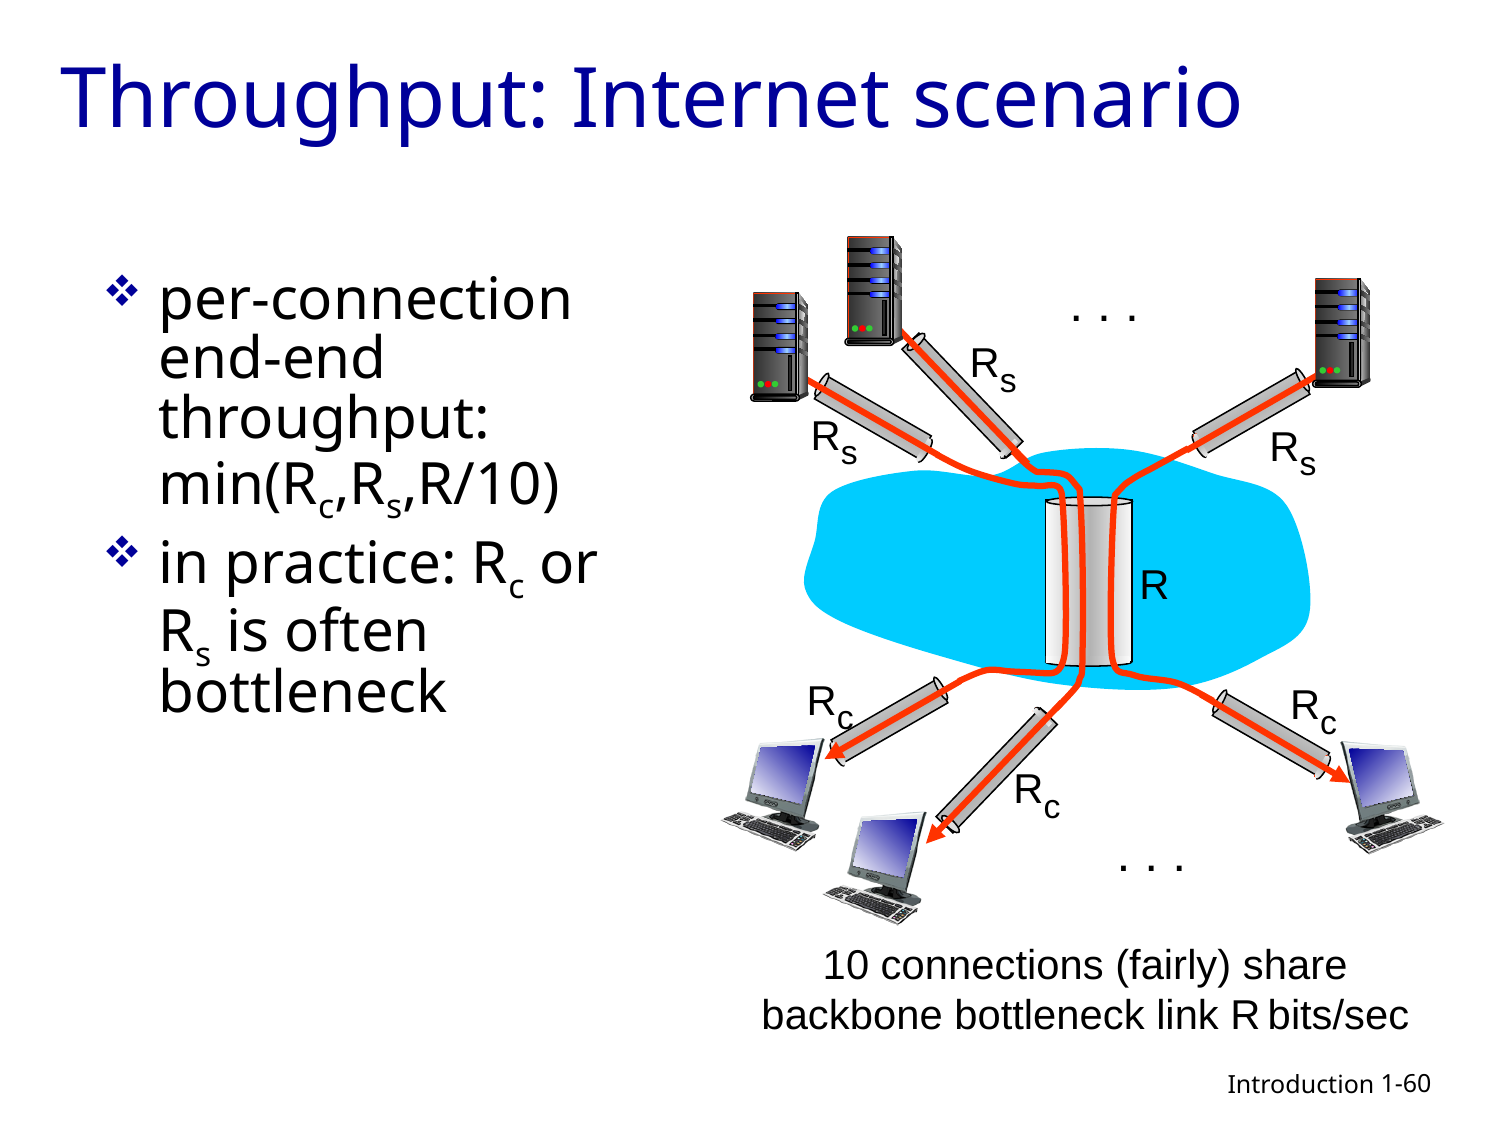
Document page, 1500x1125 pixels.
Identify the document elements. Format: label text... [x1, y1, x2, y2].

text_box 10 connections (fairly) share backbone bottleneck link R bits/sec [719, 941, 1452, 1053]
title Throughput: Internet scenario [45, 20, 1321, 169]
list per-connection end-end throughput: min(Rc,Rs,R/10) in practice: Rc or Rs is often bottleneck [87, 264, 678, 940]
slide_number 1-60 [1365, 1059, 1477, 1106]
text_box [694, 236, 1470, 934]
footer Introduction [914, 1060, 1391, 1109]
